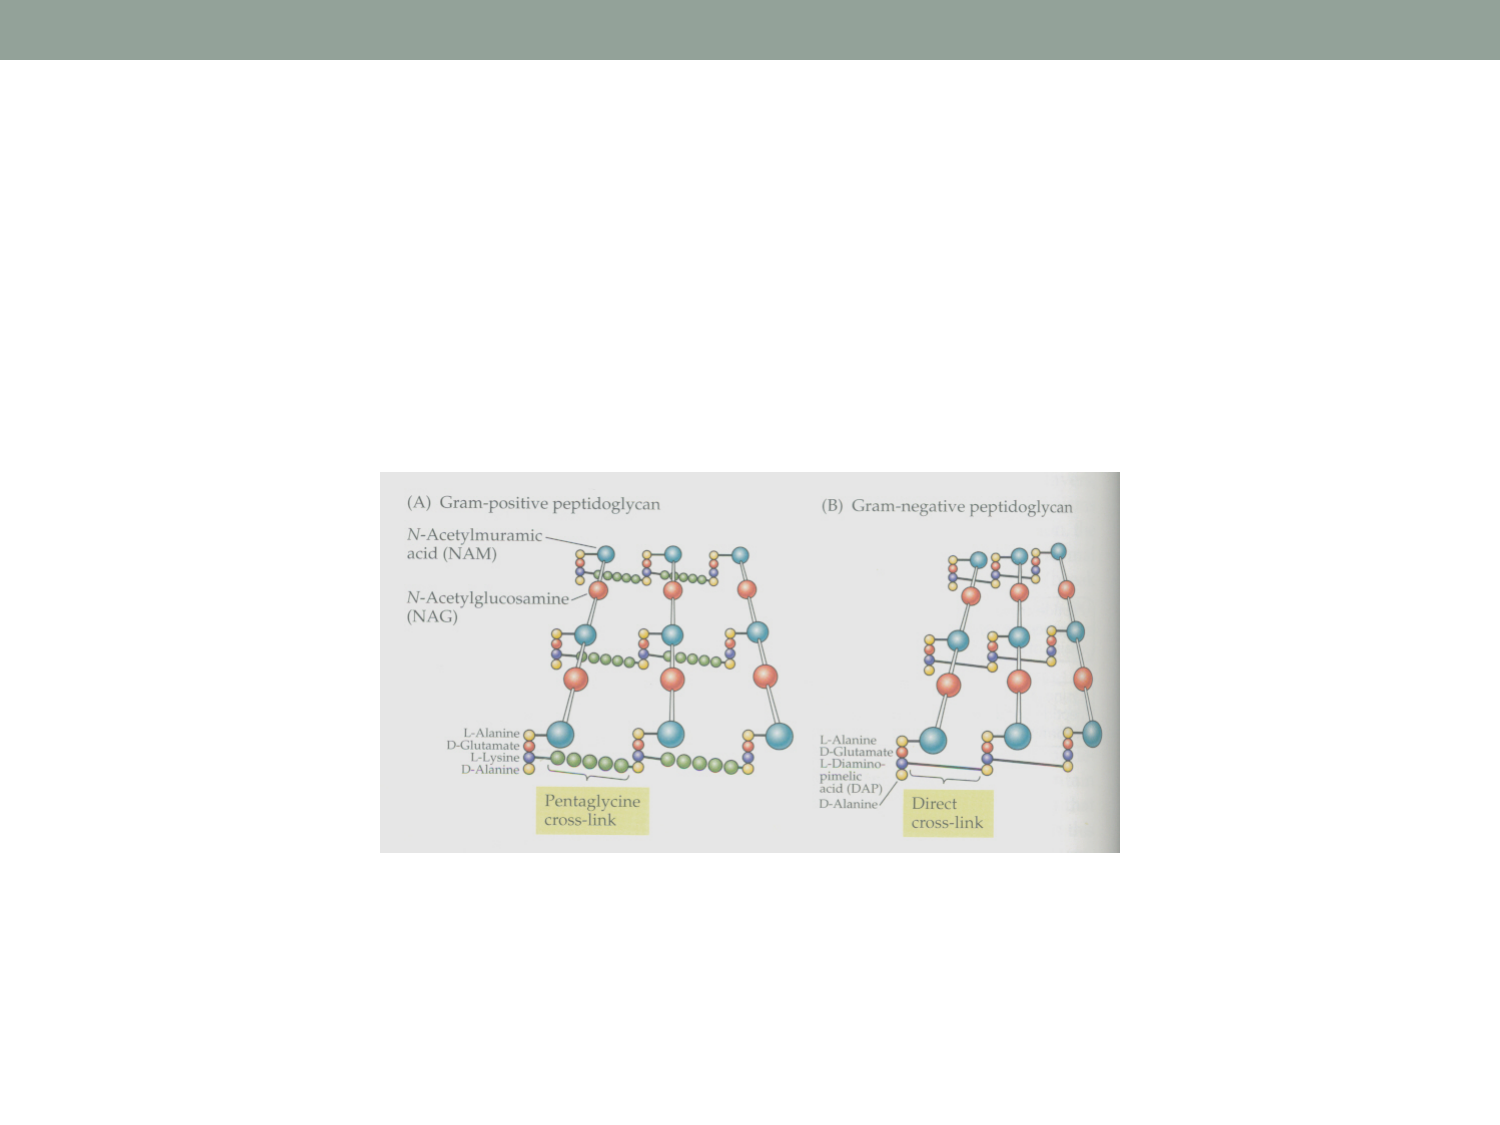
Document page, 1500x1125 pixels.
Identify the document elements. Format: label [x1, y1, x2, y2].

list [380, 472, 1120, 853]
